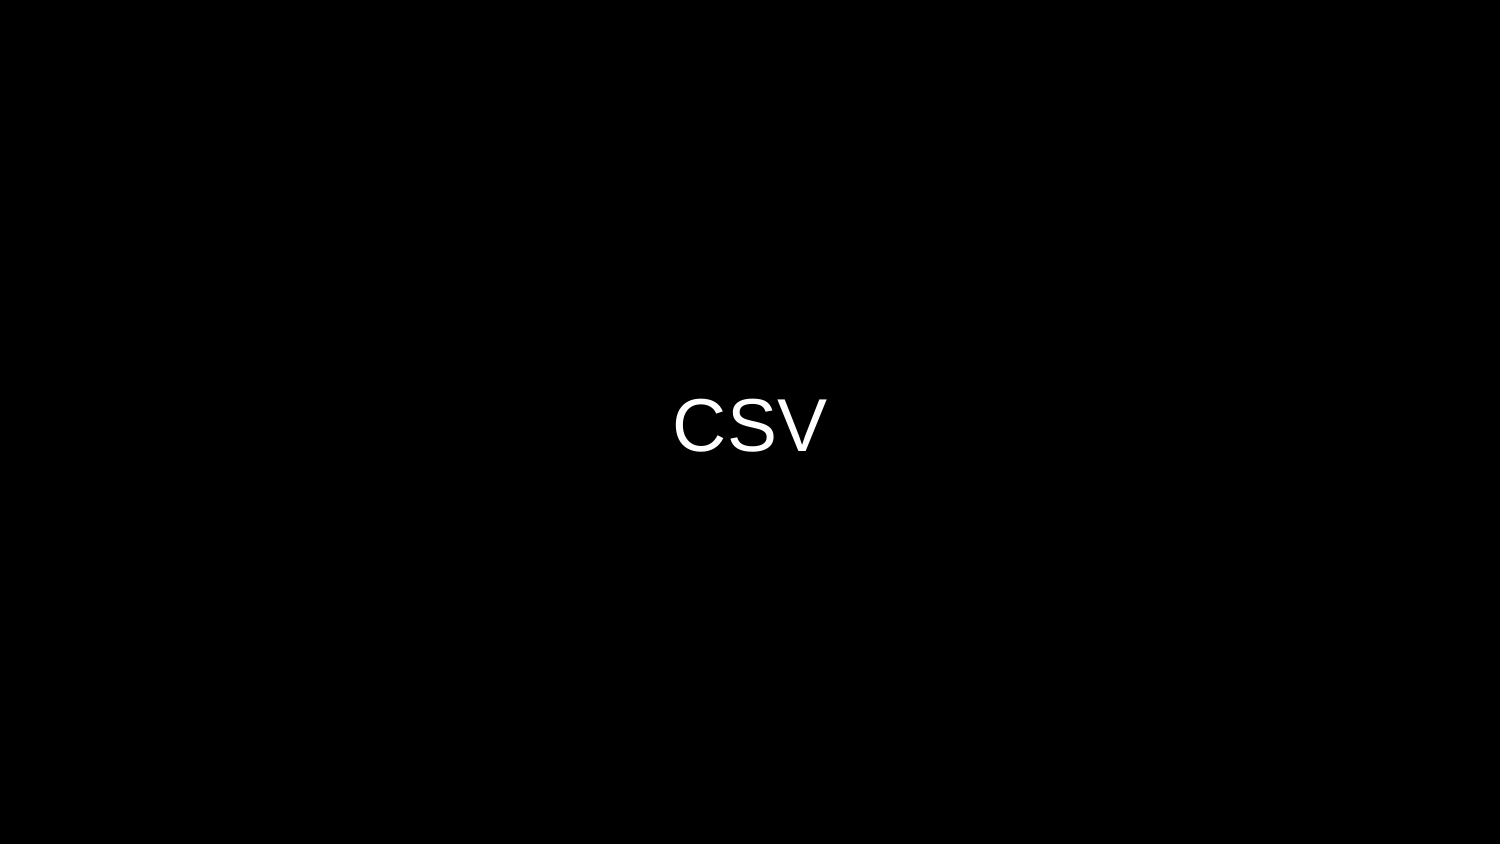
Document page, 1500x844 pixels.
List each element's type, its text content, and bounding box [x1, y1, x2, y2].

title CSV [51, 352, 1449, 491]
